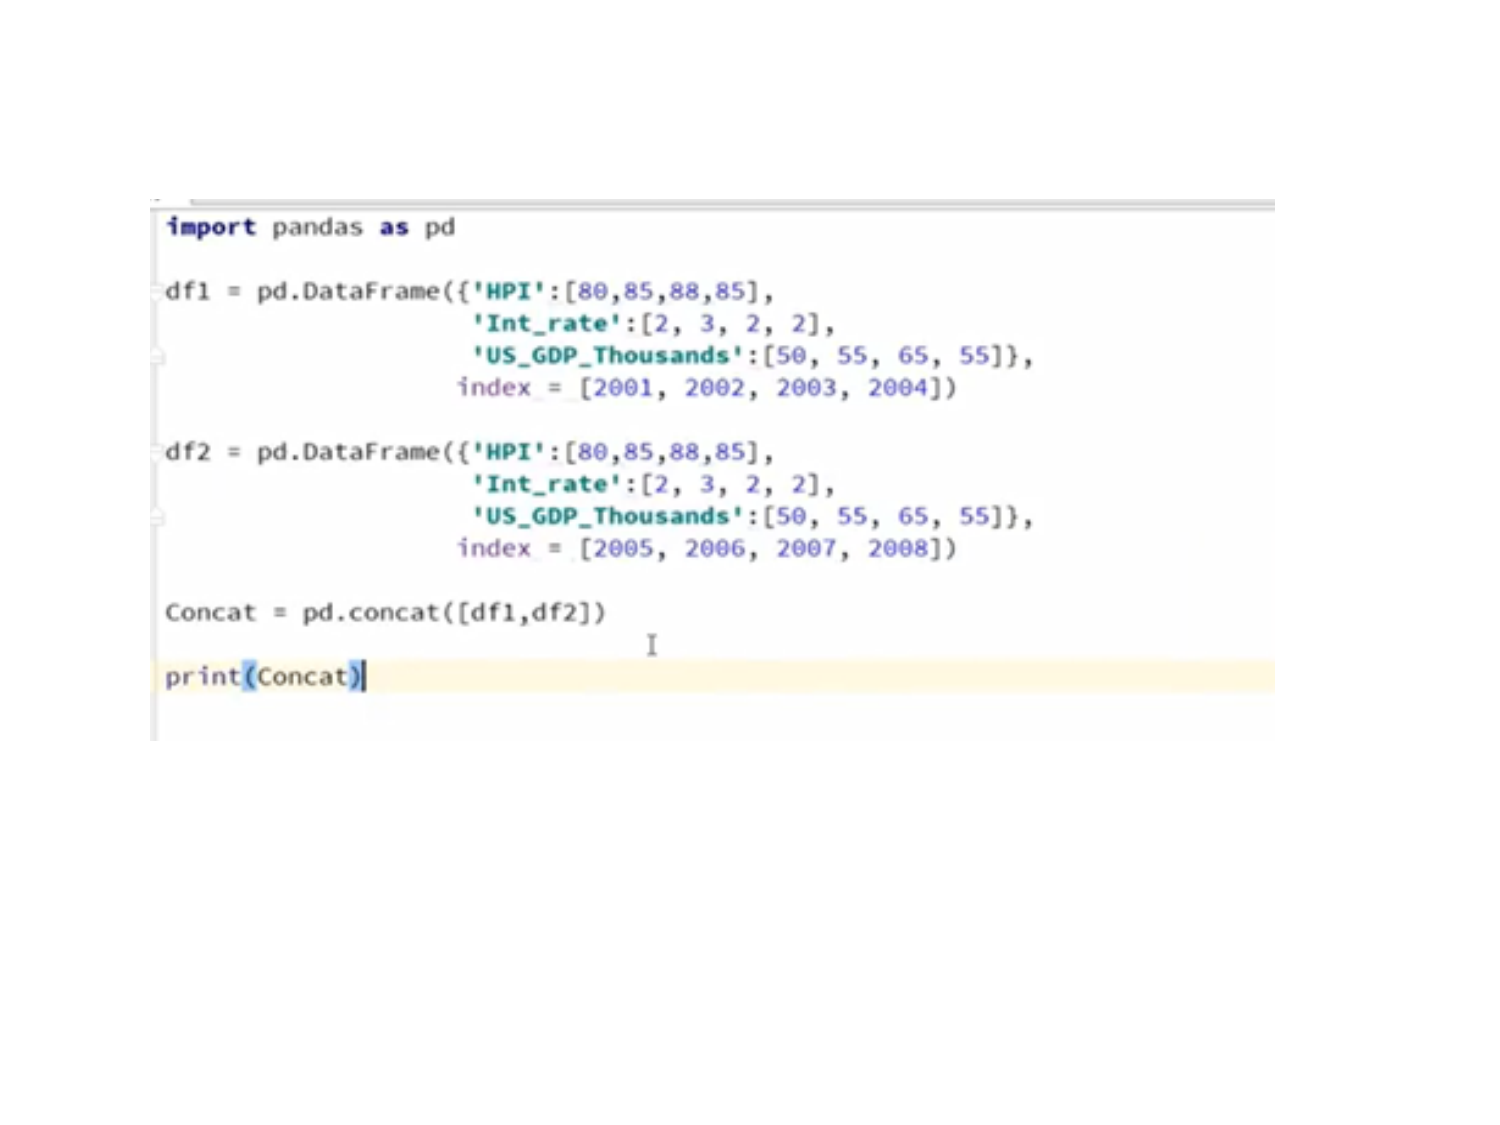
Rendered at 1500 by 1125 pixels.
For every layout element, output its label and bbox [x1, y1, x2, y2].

picture [149, 199, 1276, 741]
